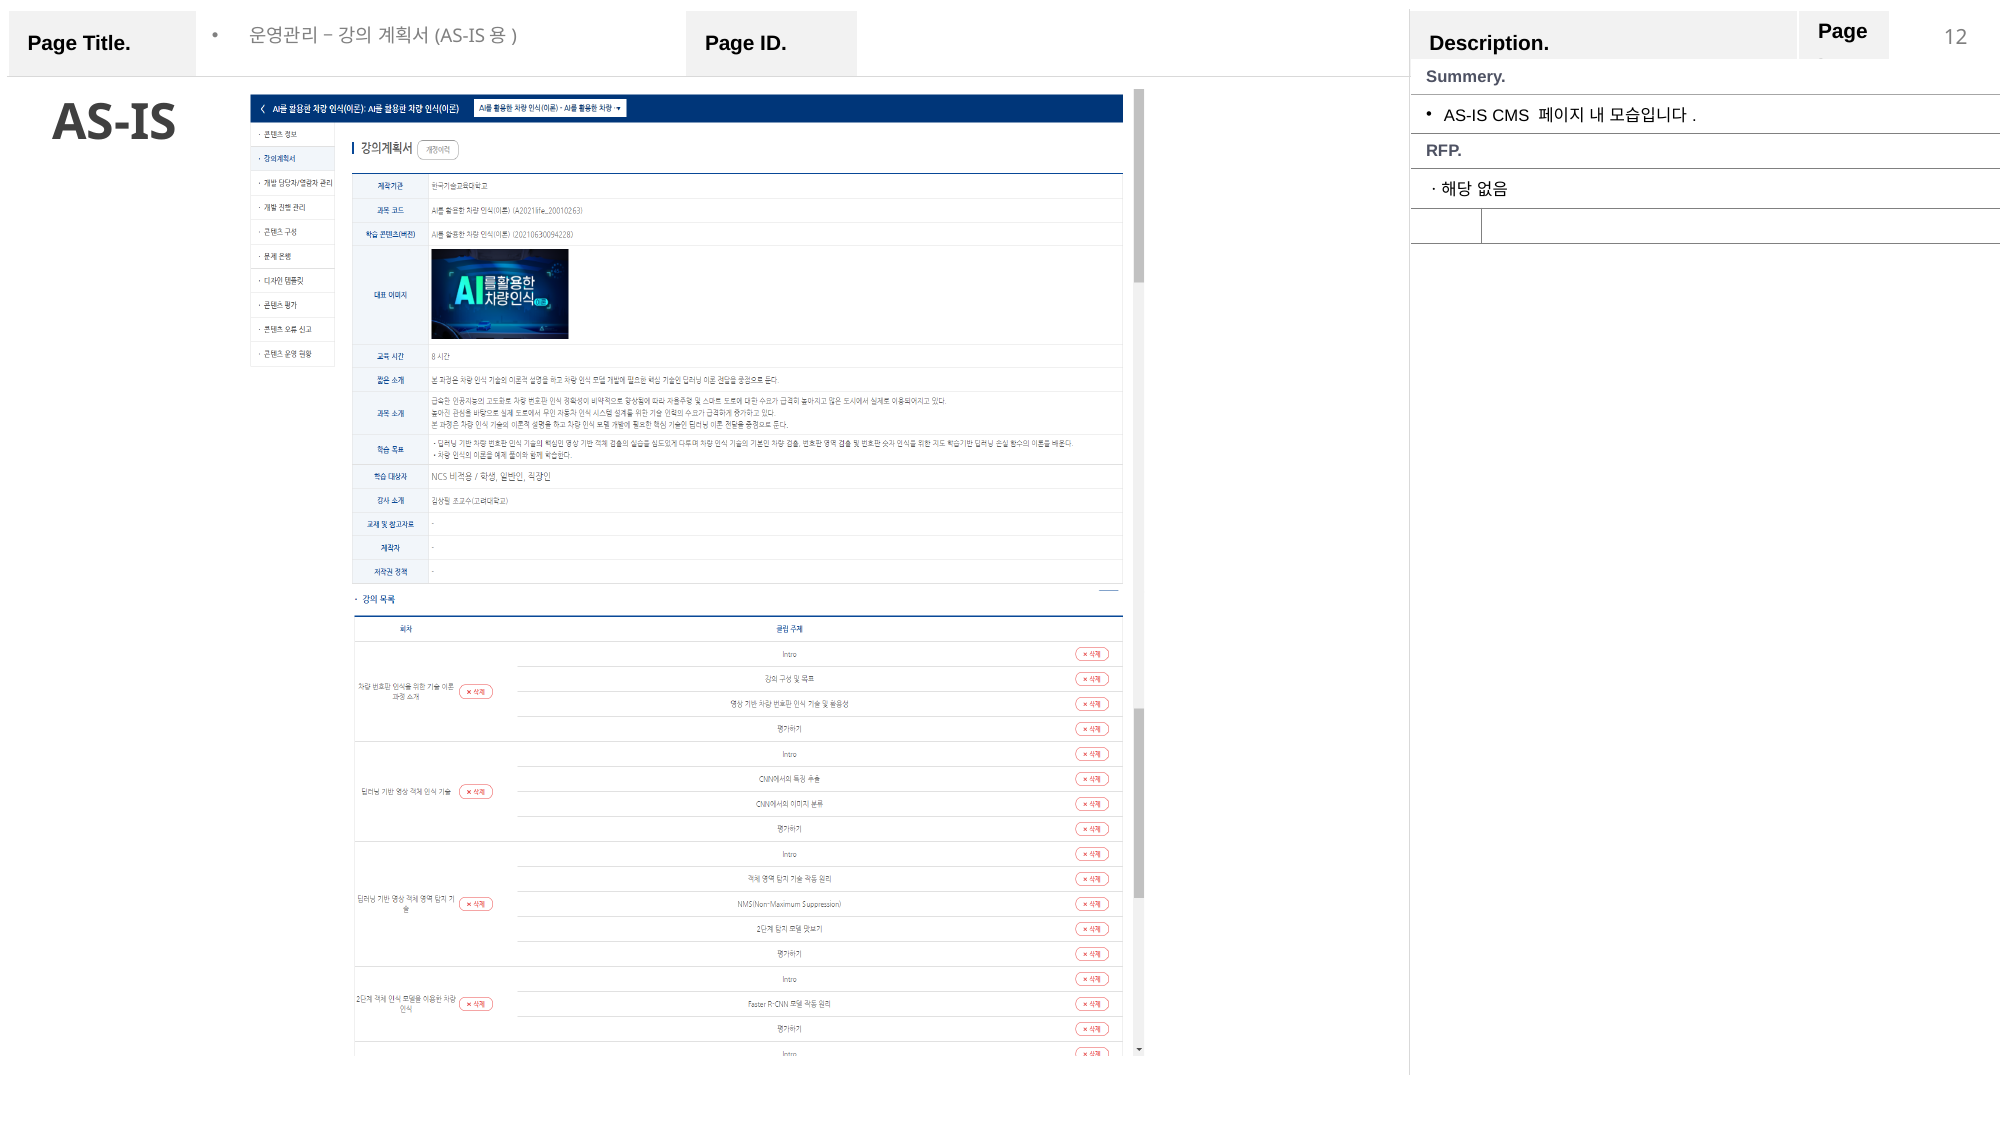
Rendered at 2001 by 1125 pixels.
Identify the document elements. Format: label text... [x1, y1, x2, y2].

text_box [240, 88, 1144, 1056]
table_cell AS-IS CMS 페이지 내 모습입니다. [1411, 95, 2000, 133]
text_box AS-IS [37, 82, 193, 158]
table_header Summery. [1411, 59, 2000, 94]
table_cell RFP. [1411, 134, 2000, 168]
table_cell [1411, 209, 1481, 243]
table_cell [1482, 209, 2000, 243]
table_cell ㆍ해당 없음 [1411, 169, 2000, 208]
list 운영관리 – 강의 계획서(AS-IS용) [196, 18, 684, 55]
